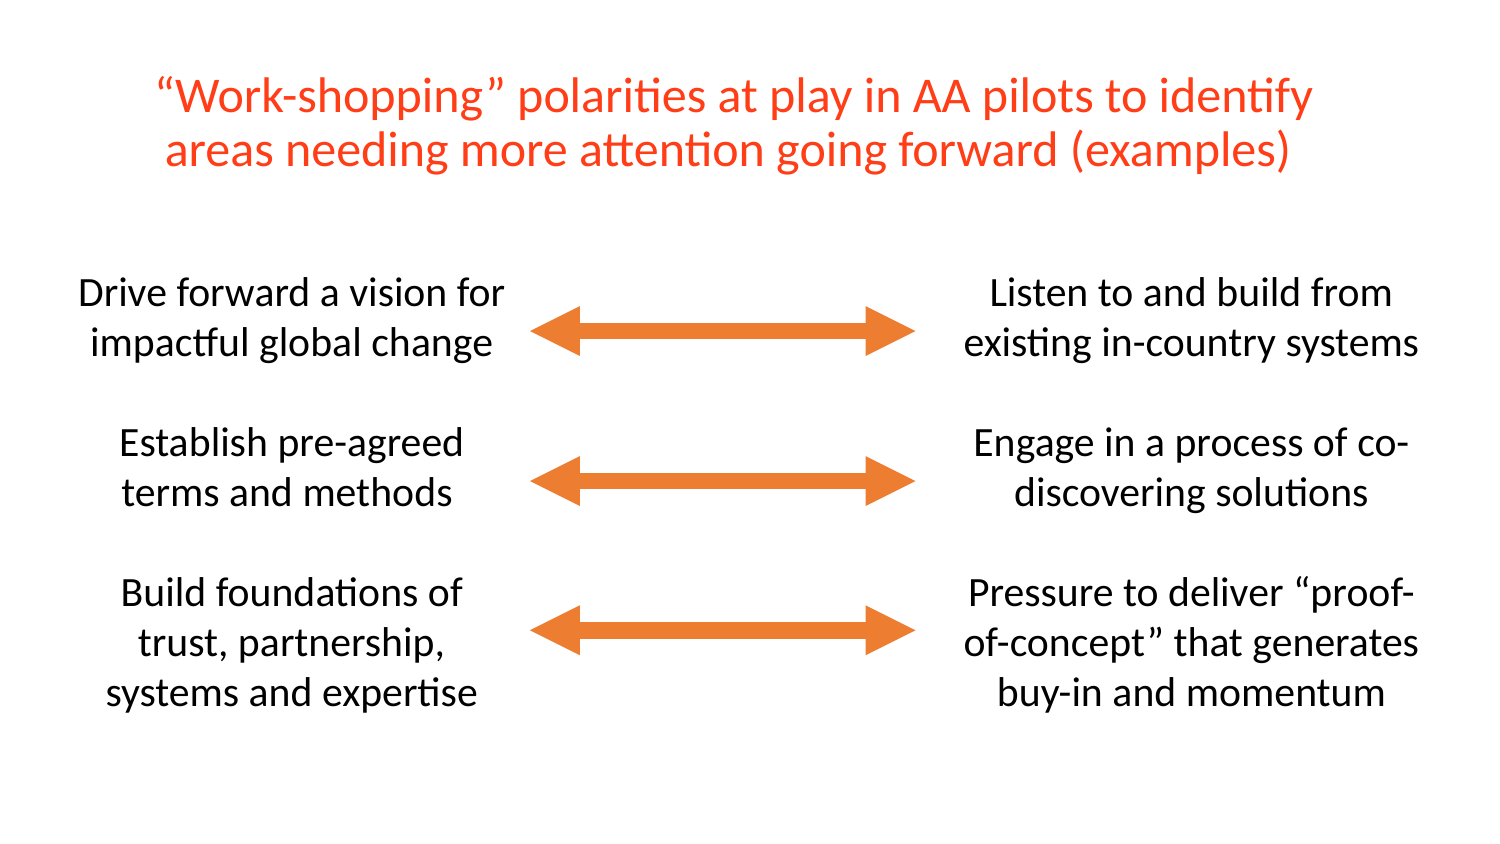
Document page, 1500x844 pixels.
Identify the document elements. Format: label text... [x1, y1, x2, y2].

text_box Listen to and build from existing in-country systems Engage in a process of co-discovering solutions Pressure to deliver “proof-of-concept” that generates buy-in and momentum [943, 257, 1440, 723]
text_box Drive forward a vision for impactful global change Establish pre-agreed terms and methods Build foundations of trust, partnership, systems and expertise [60, 257, 524, 723]
text_box “Work-shopping” polarities at play in AA pilots to identify areas needing more attention going forward (examples) [80, 62, 1388, 203]
text_box [53, 55, 428, 116]
